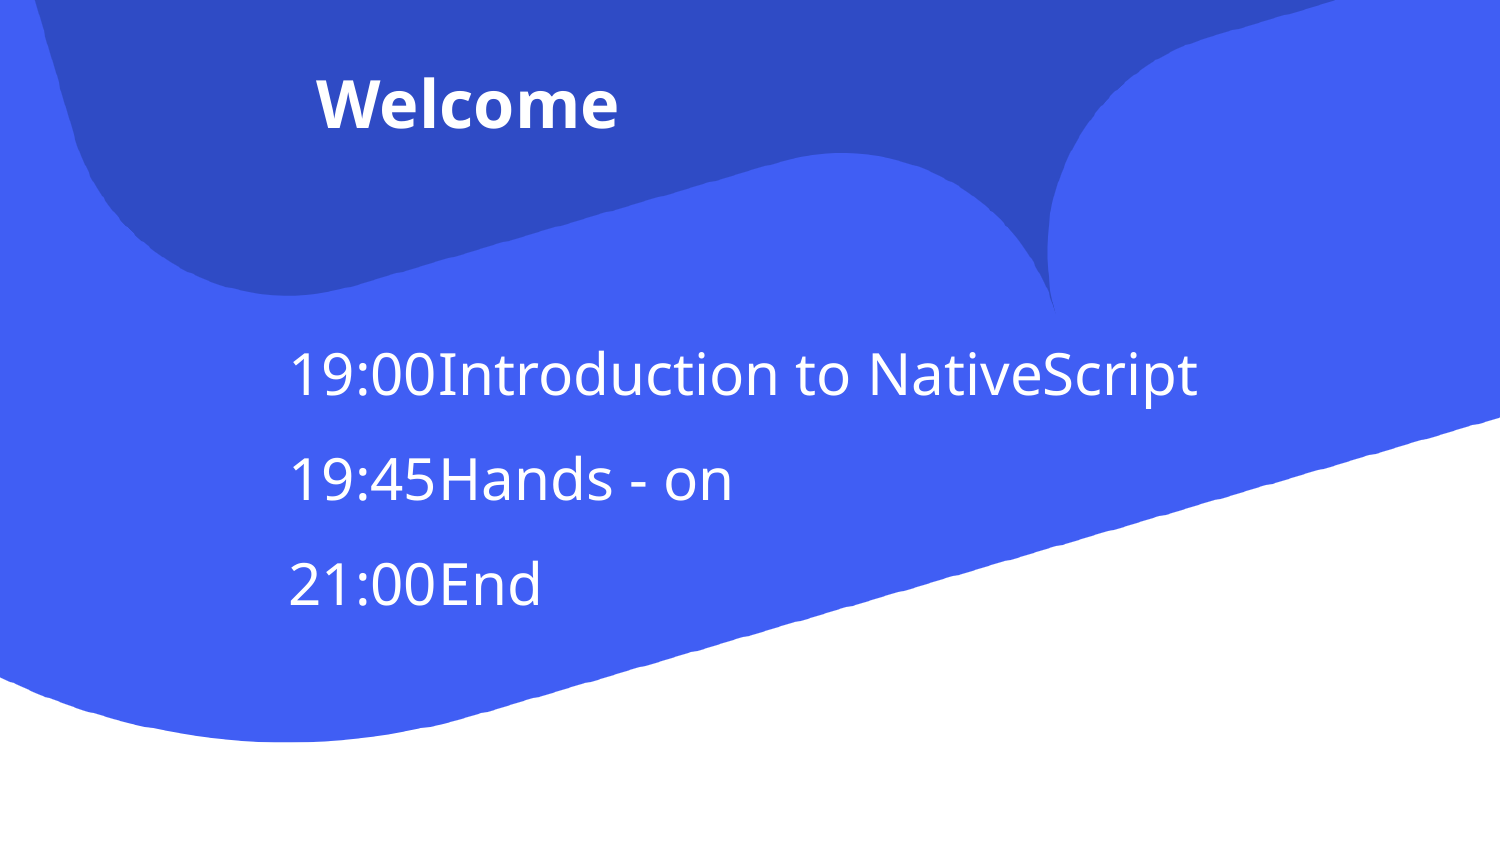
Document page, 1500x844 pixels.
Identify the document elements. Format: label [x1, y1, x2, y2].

picture [0, 0, 1500, 759]
